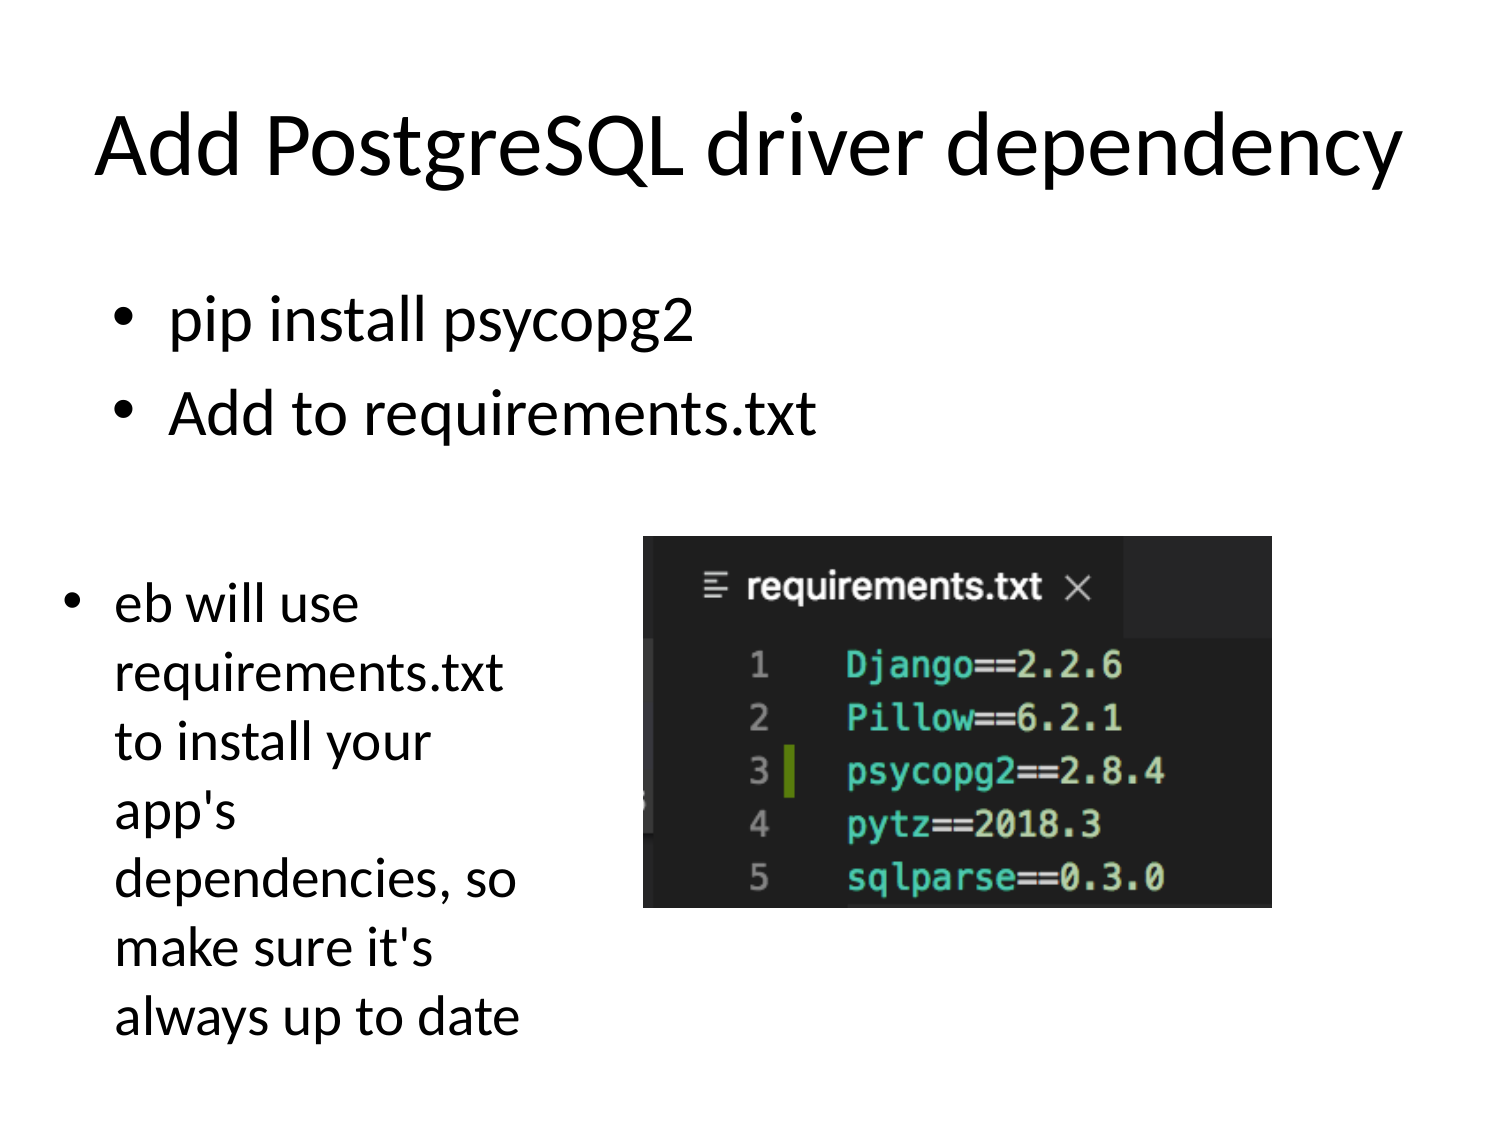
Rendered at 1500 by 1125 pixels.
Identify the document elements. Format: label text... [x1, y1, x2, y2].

text_box eb will use requirements.txt to install your app's dependencies, so make sure it's always up to date [47, 557, 579, 1055]
title Add PostgreSQL driver dependency [75, 45, 1425, 233]
list pip install psycopg2 Add to requirements.txt [96, 267, 1447, 555]
picture [642, 536, 1272, 908]
